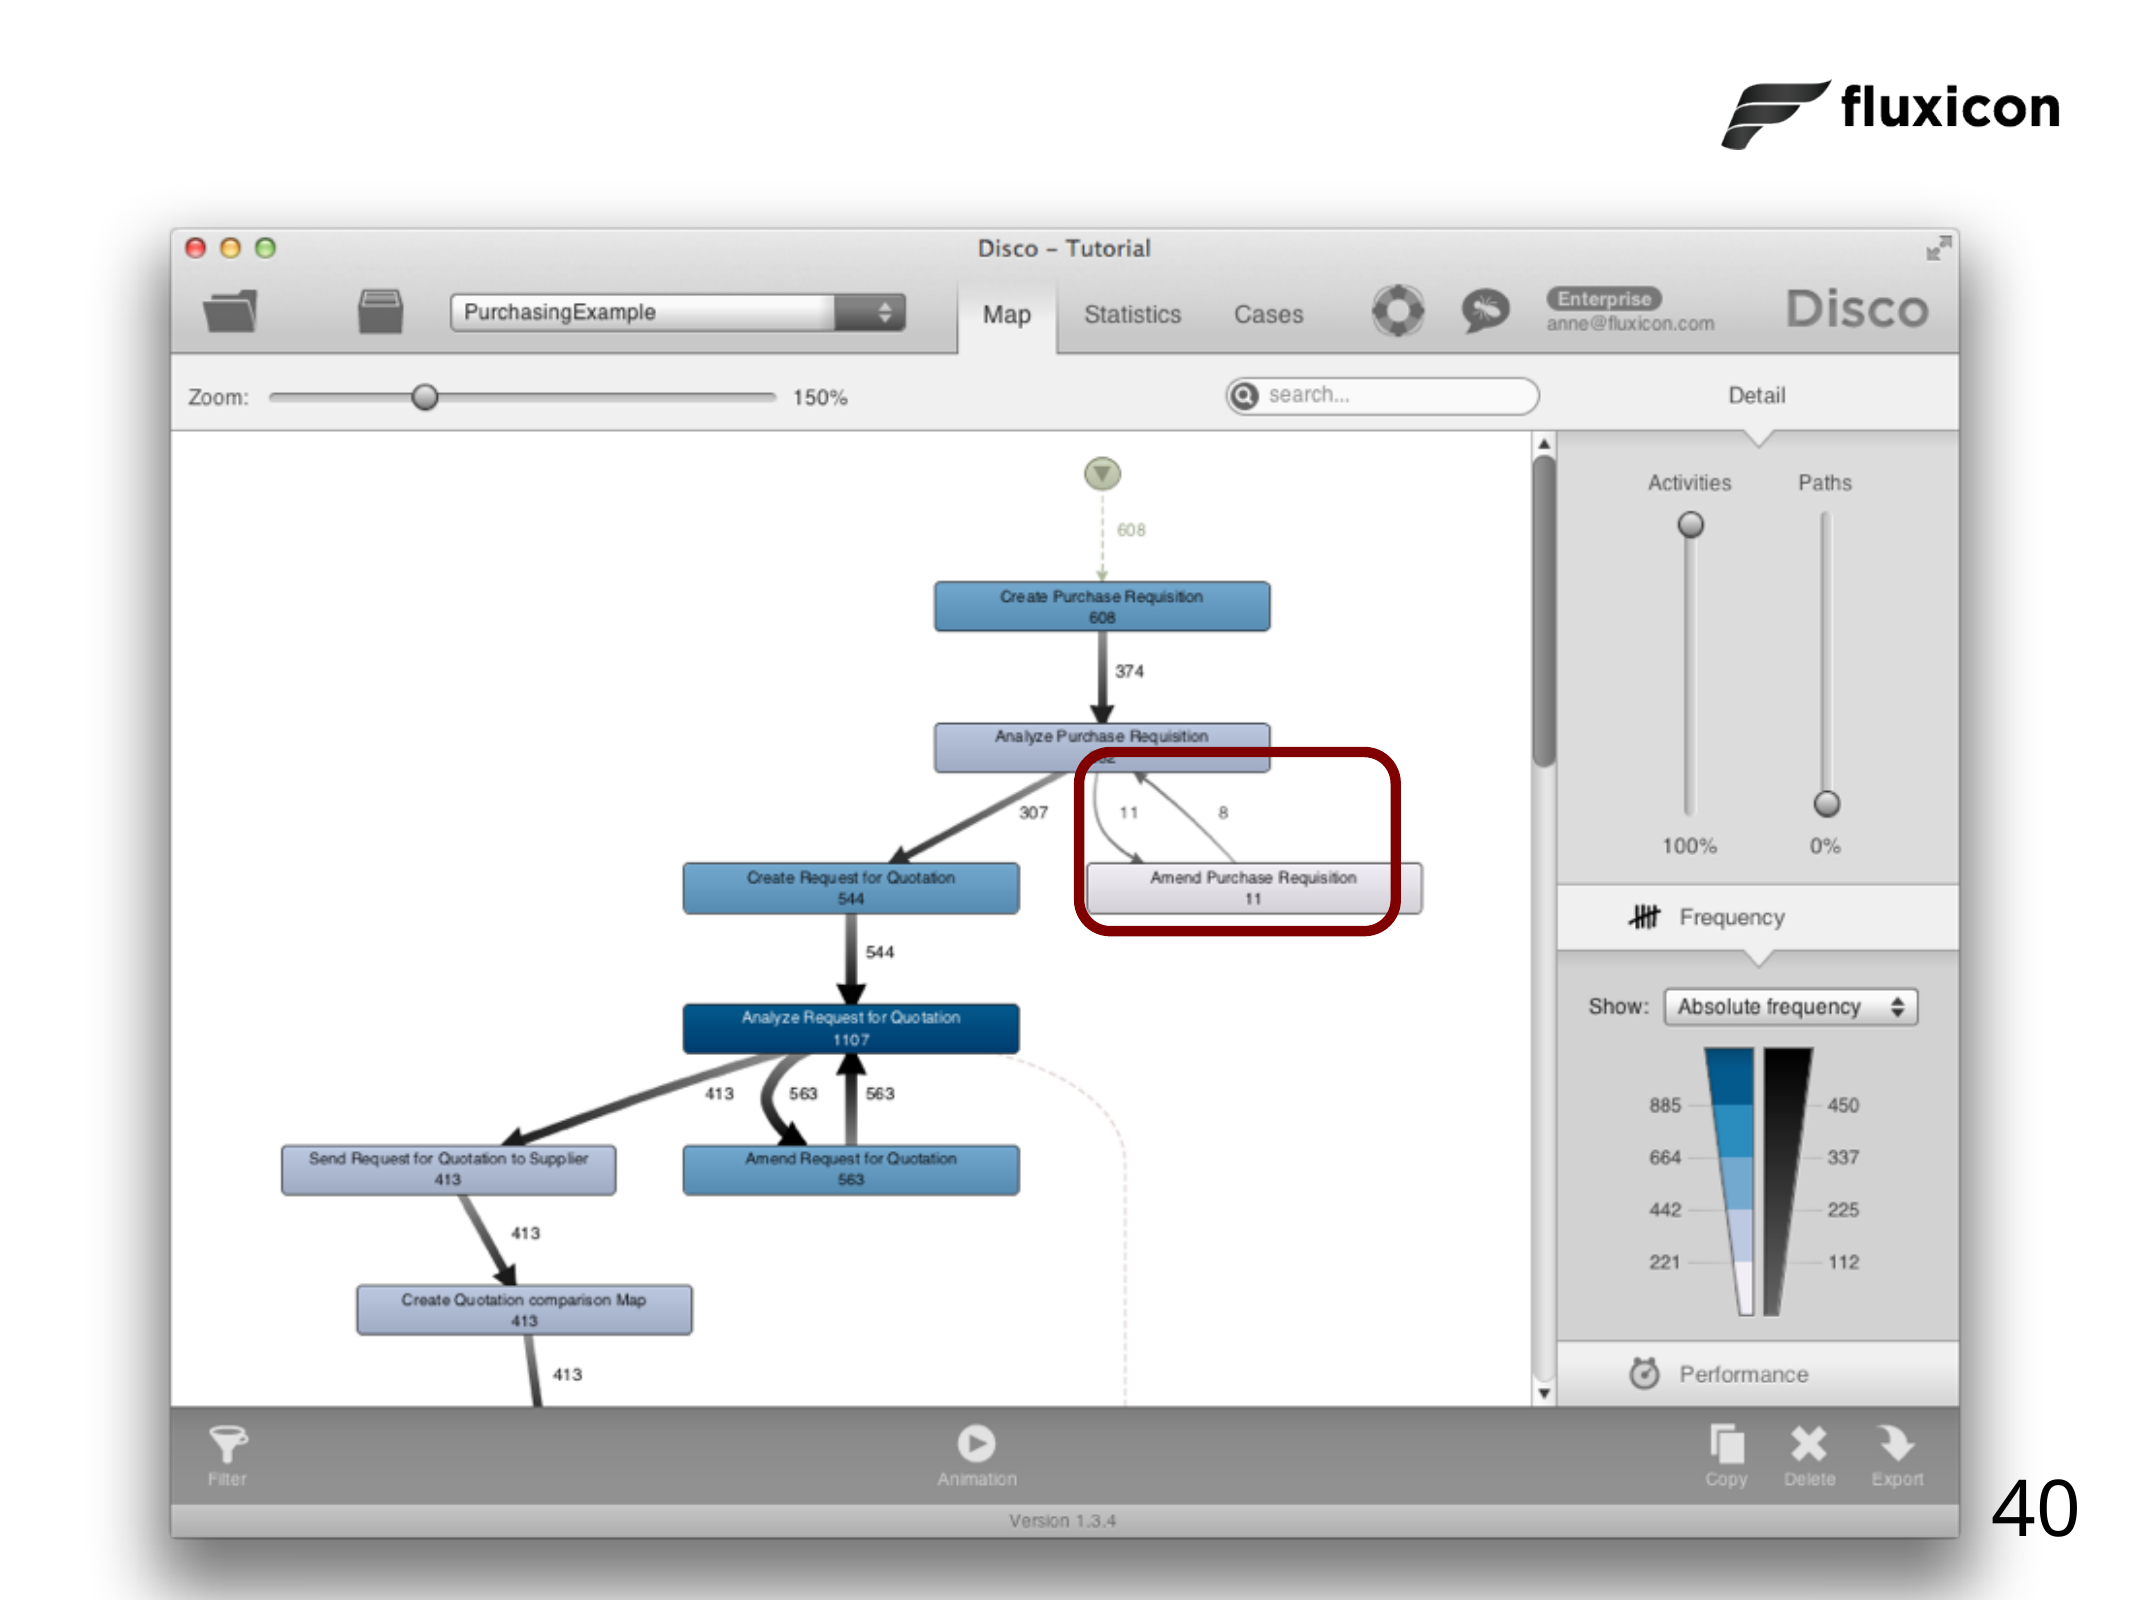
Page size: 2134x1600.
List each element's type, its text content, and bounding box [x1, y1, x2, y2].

text_box 40 [2062, 1450, 2105, 1573]
picture [1721, 78, 2063, 150]
picture [72, 168, 2059, 1600]
